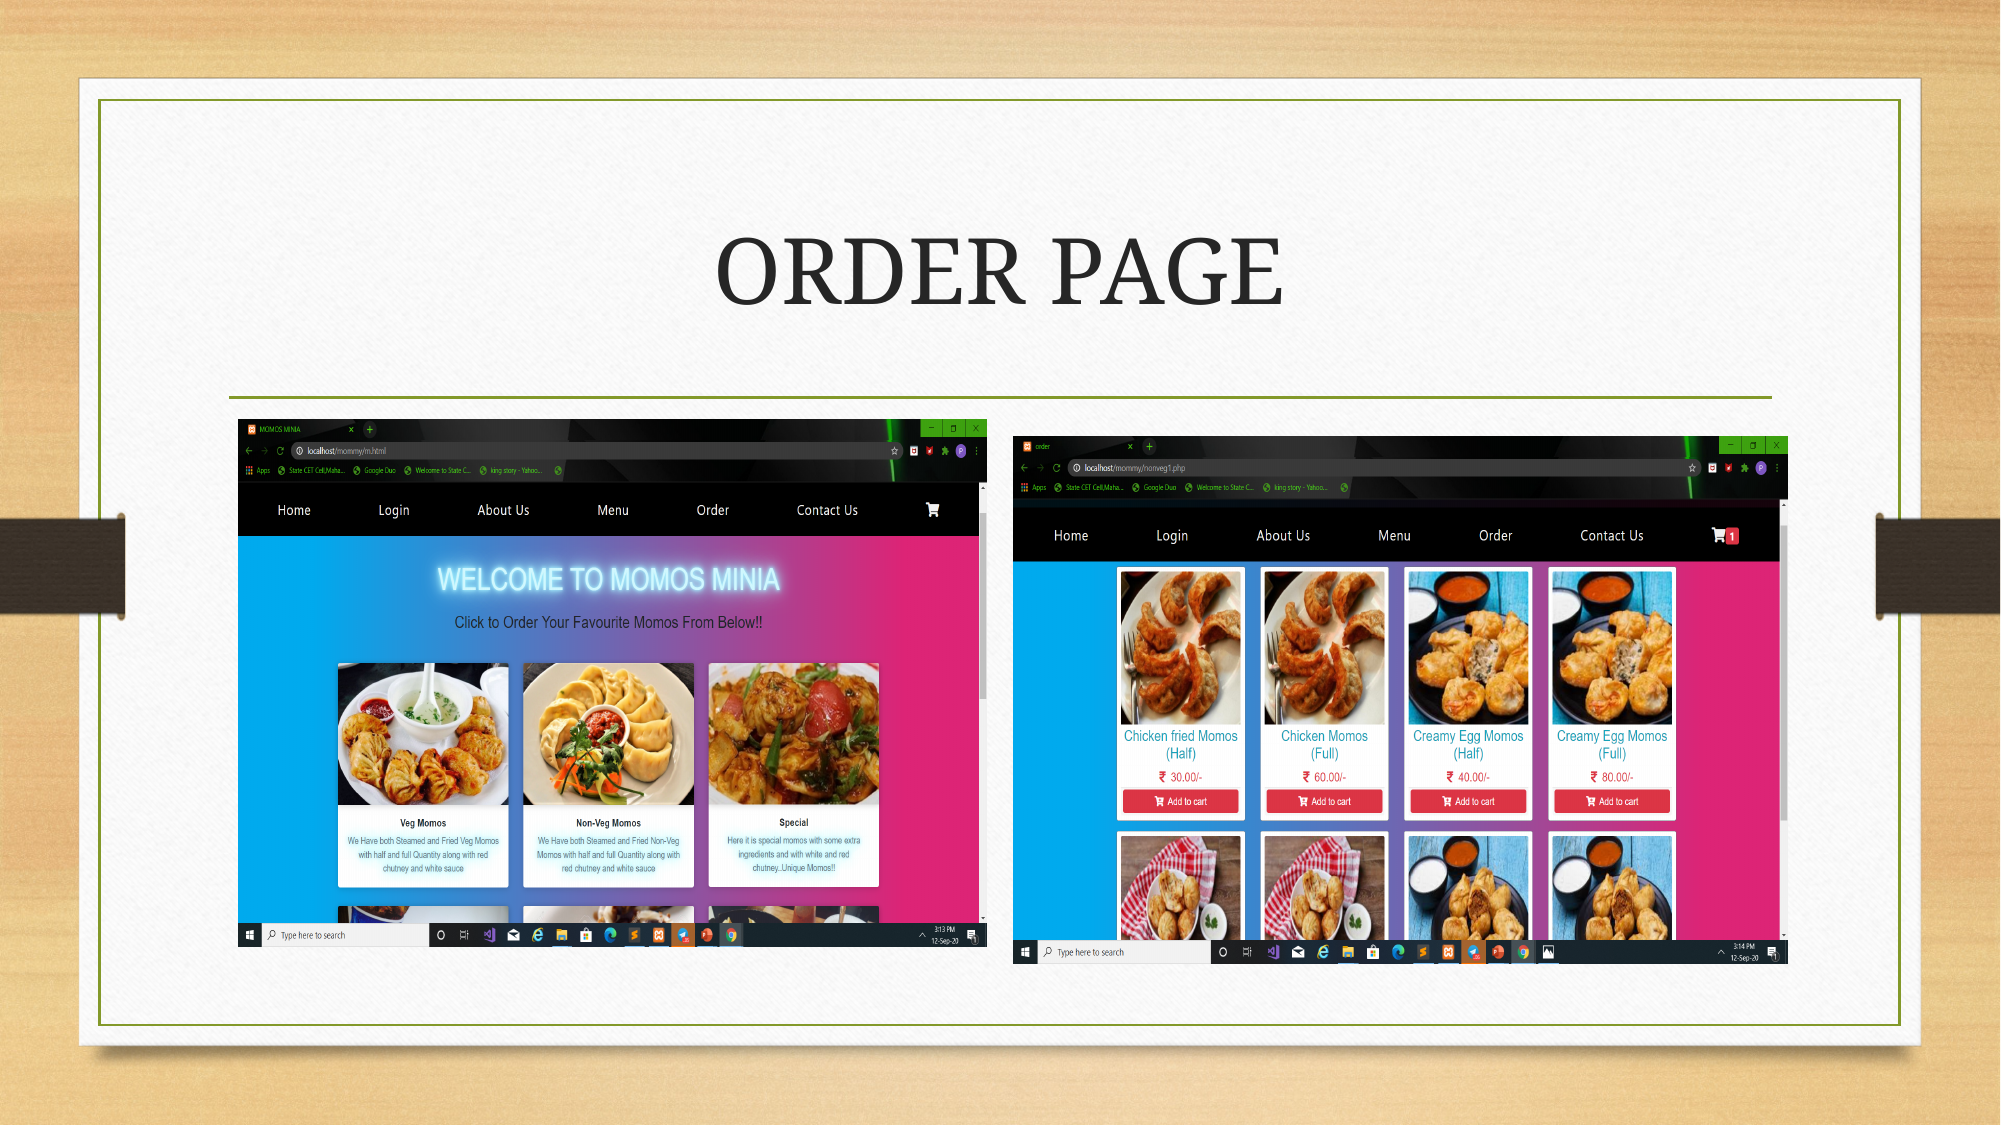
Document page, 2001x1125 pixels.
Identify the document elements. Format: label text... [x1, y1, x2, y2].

picture [0, 0, 2001, 1125]
title ORDER PAGE [212, 161, 1788, 375]
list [1013, 435, 1788, 965]
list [238, 419, 987, 948]
